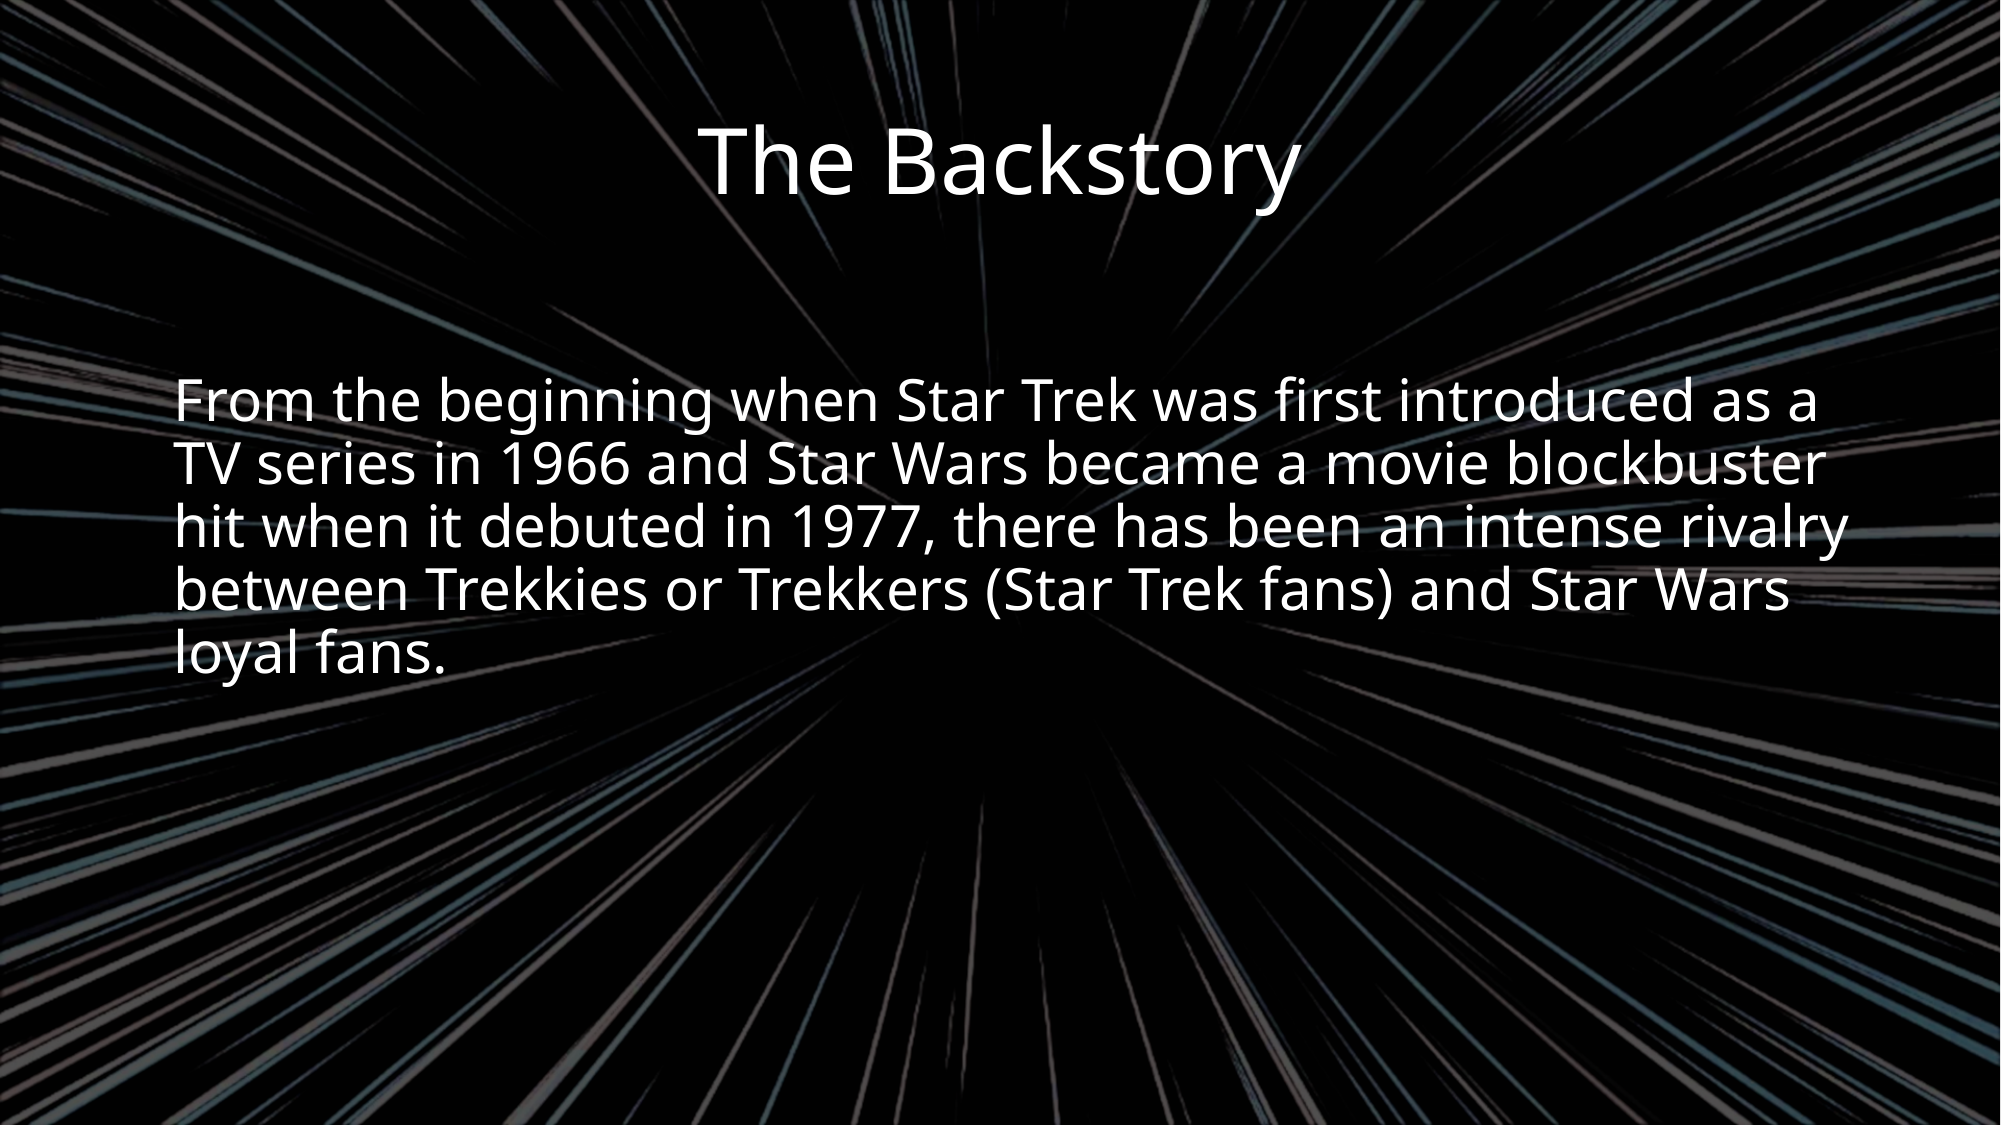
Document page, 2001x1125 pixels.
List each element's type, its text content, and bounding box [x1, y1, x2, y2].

title The Backstory [137, 59, 1863, 270]
list From the beginning when Star Trek was first introduced as a TV series in 1966 and Star Wars became a movie blockbuster hit when it debuted in 1977, there has been an intense rivalry between Trekkies or Trekkers (Star Trek fans) and Star Wars loyal fans. [158, 313, 1907, 1028]
picture [0, 0, 2001, 1125]
